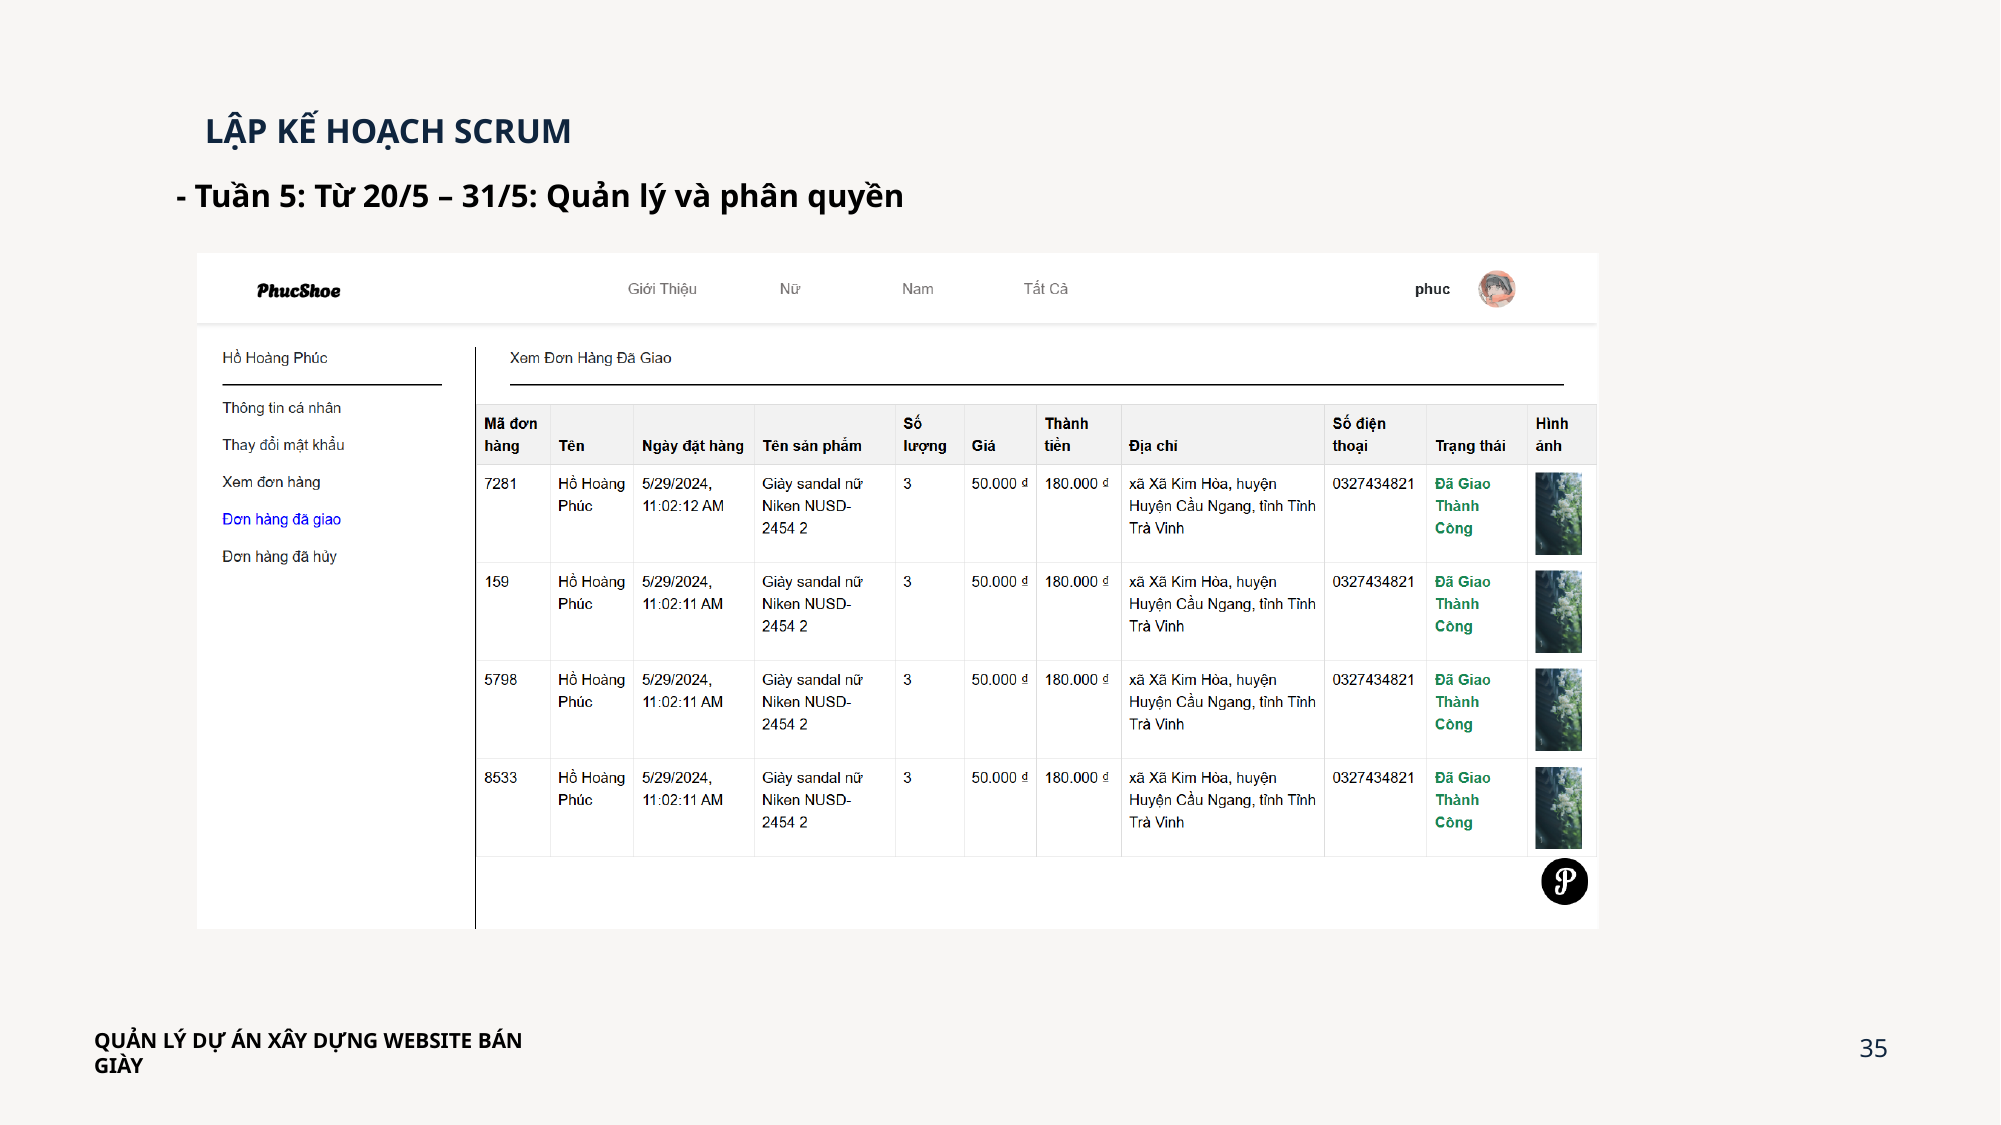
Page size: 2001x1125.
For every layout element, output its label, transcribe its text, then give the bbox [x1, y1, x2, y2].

text_box QUẢN LÝ DỰ ÁN XÂY DỰNG WEBSITE BÁN GIÀY [79, 1019, 584, 1080]
picture [196, 253, 1599, 929]
text_box LẬP KẾ HOẠCH SCRUM [161, 56, 617, 149]
text_box - Tuần 5: Từ 20/5 – 31/5: Quản lý và phân quyền [161, 149, 1311, 221]
slide_number 35 [1836, 1020, 1912, 1080]
